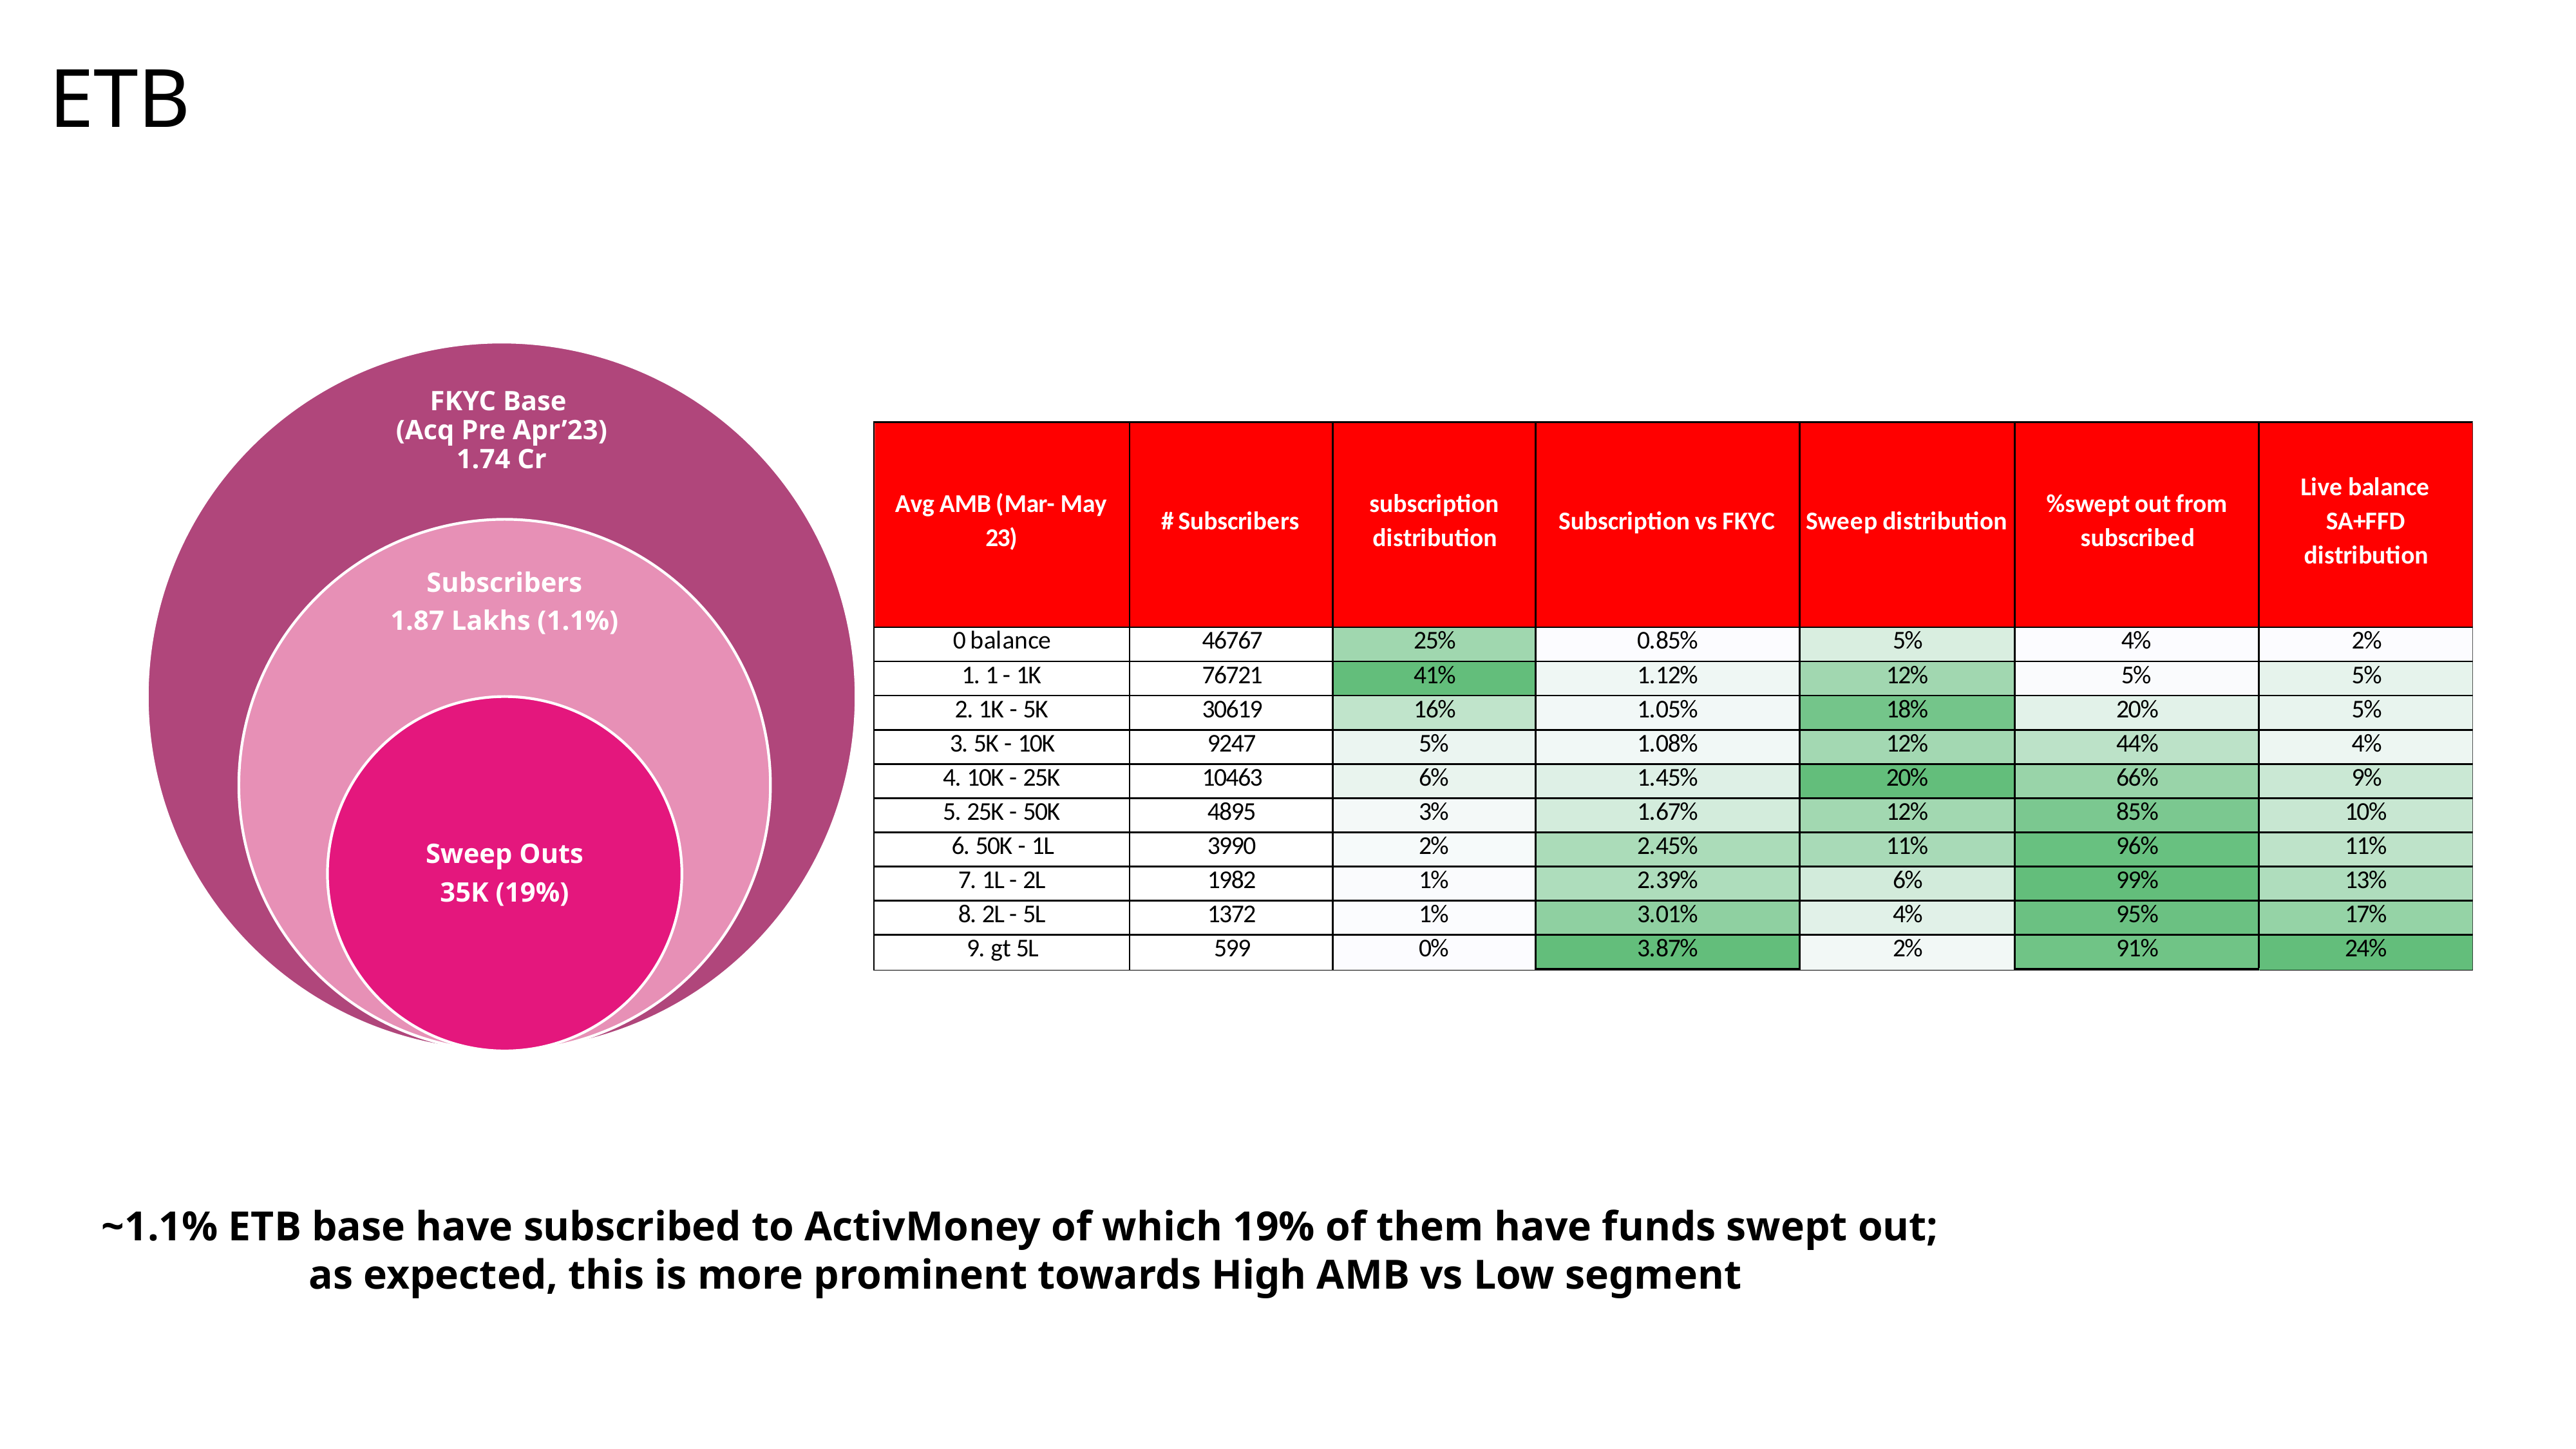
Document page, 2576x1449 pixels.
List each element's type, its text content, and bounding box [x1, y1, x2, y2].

picture [873, 421, 2475, 972]
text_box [113, 341, 896, 1052]
text_box ETB [43, 41, 2559, 260]
text_box ~1.1% ETB base have subscribed to ActivMoney of which 19% of them have funds swept out; as expected, this is more prominent towards High AMB vs Low segment [96, 1195, 1956, 1351]
